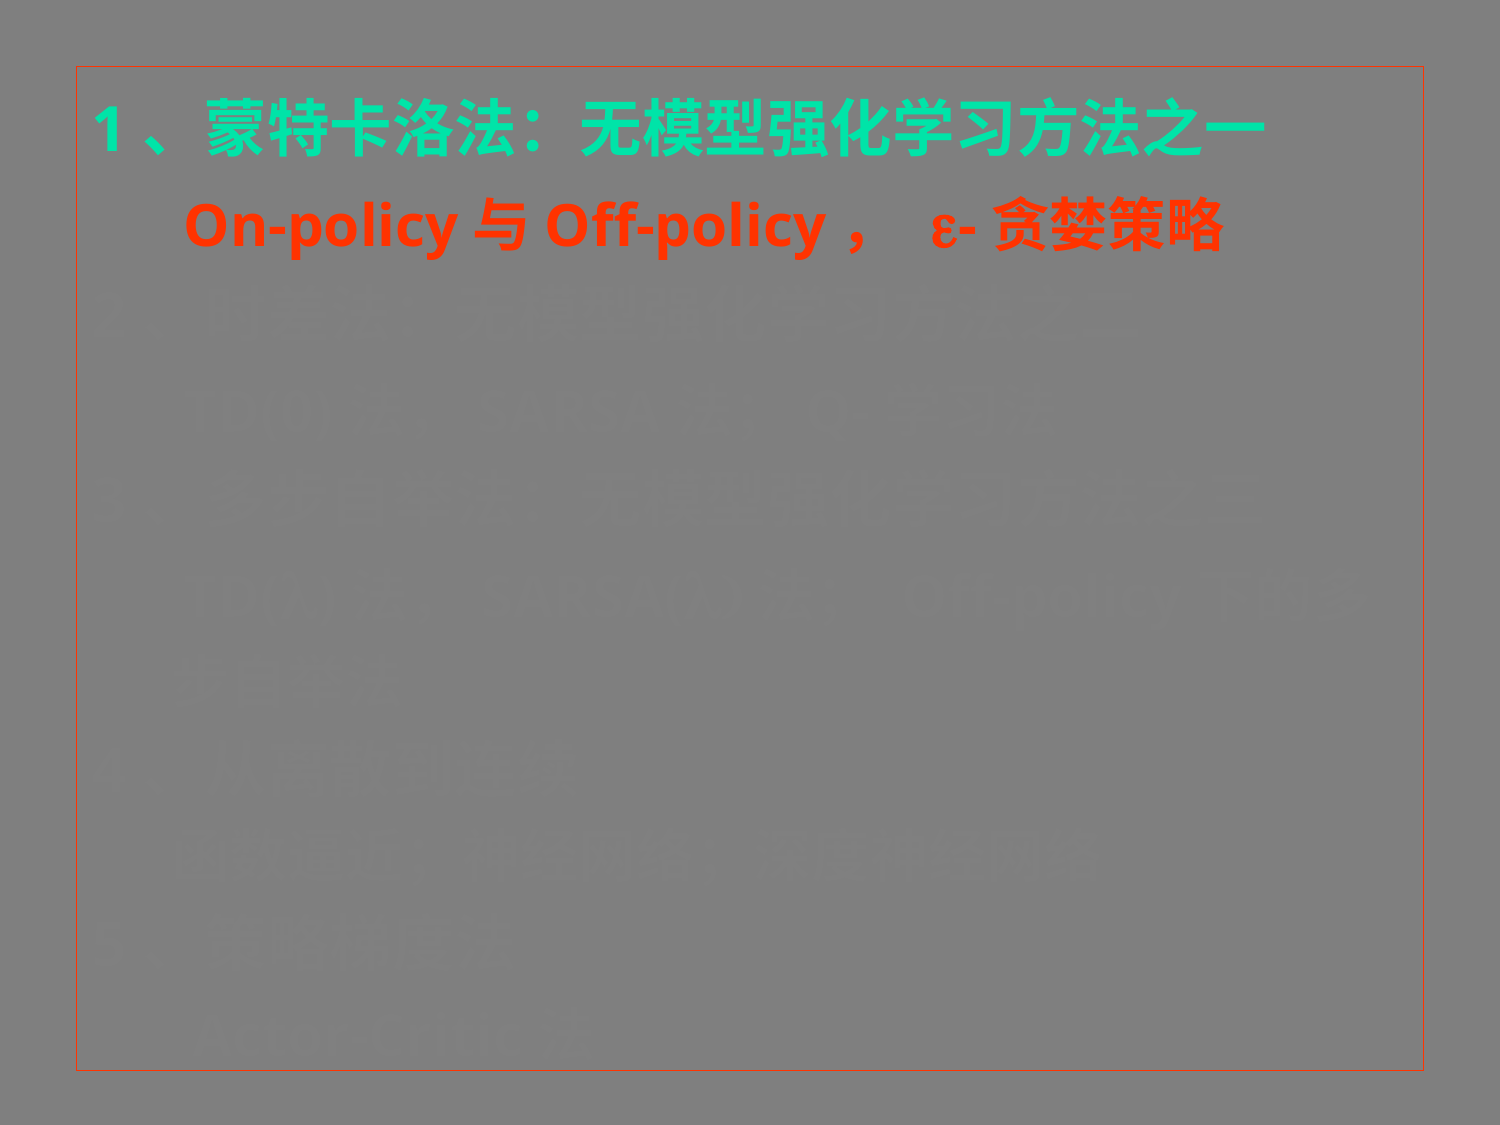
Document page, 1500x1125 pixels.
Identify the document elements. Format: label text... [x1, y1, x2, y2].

title 1、蒙特卡洛法：无模型强化学习方法之一 On-policy与Off-policy， e-贪婪策略 2、时差法：无模型强化学习方法之二 TD(0)法，SARSA法；Q-学习法 3、多步自举法：无模型强化学习方法之三 TD(l)法，SARSA(l)法； Off-policy下的多 步自举法 4、从离散到连续 函数逼近；神经网络；深度神经网络 5、策略梯度法 Actor-Critic法 [76, 66, 1424, 1071]
